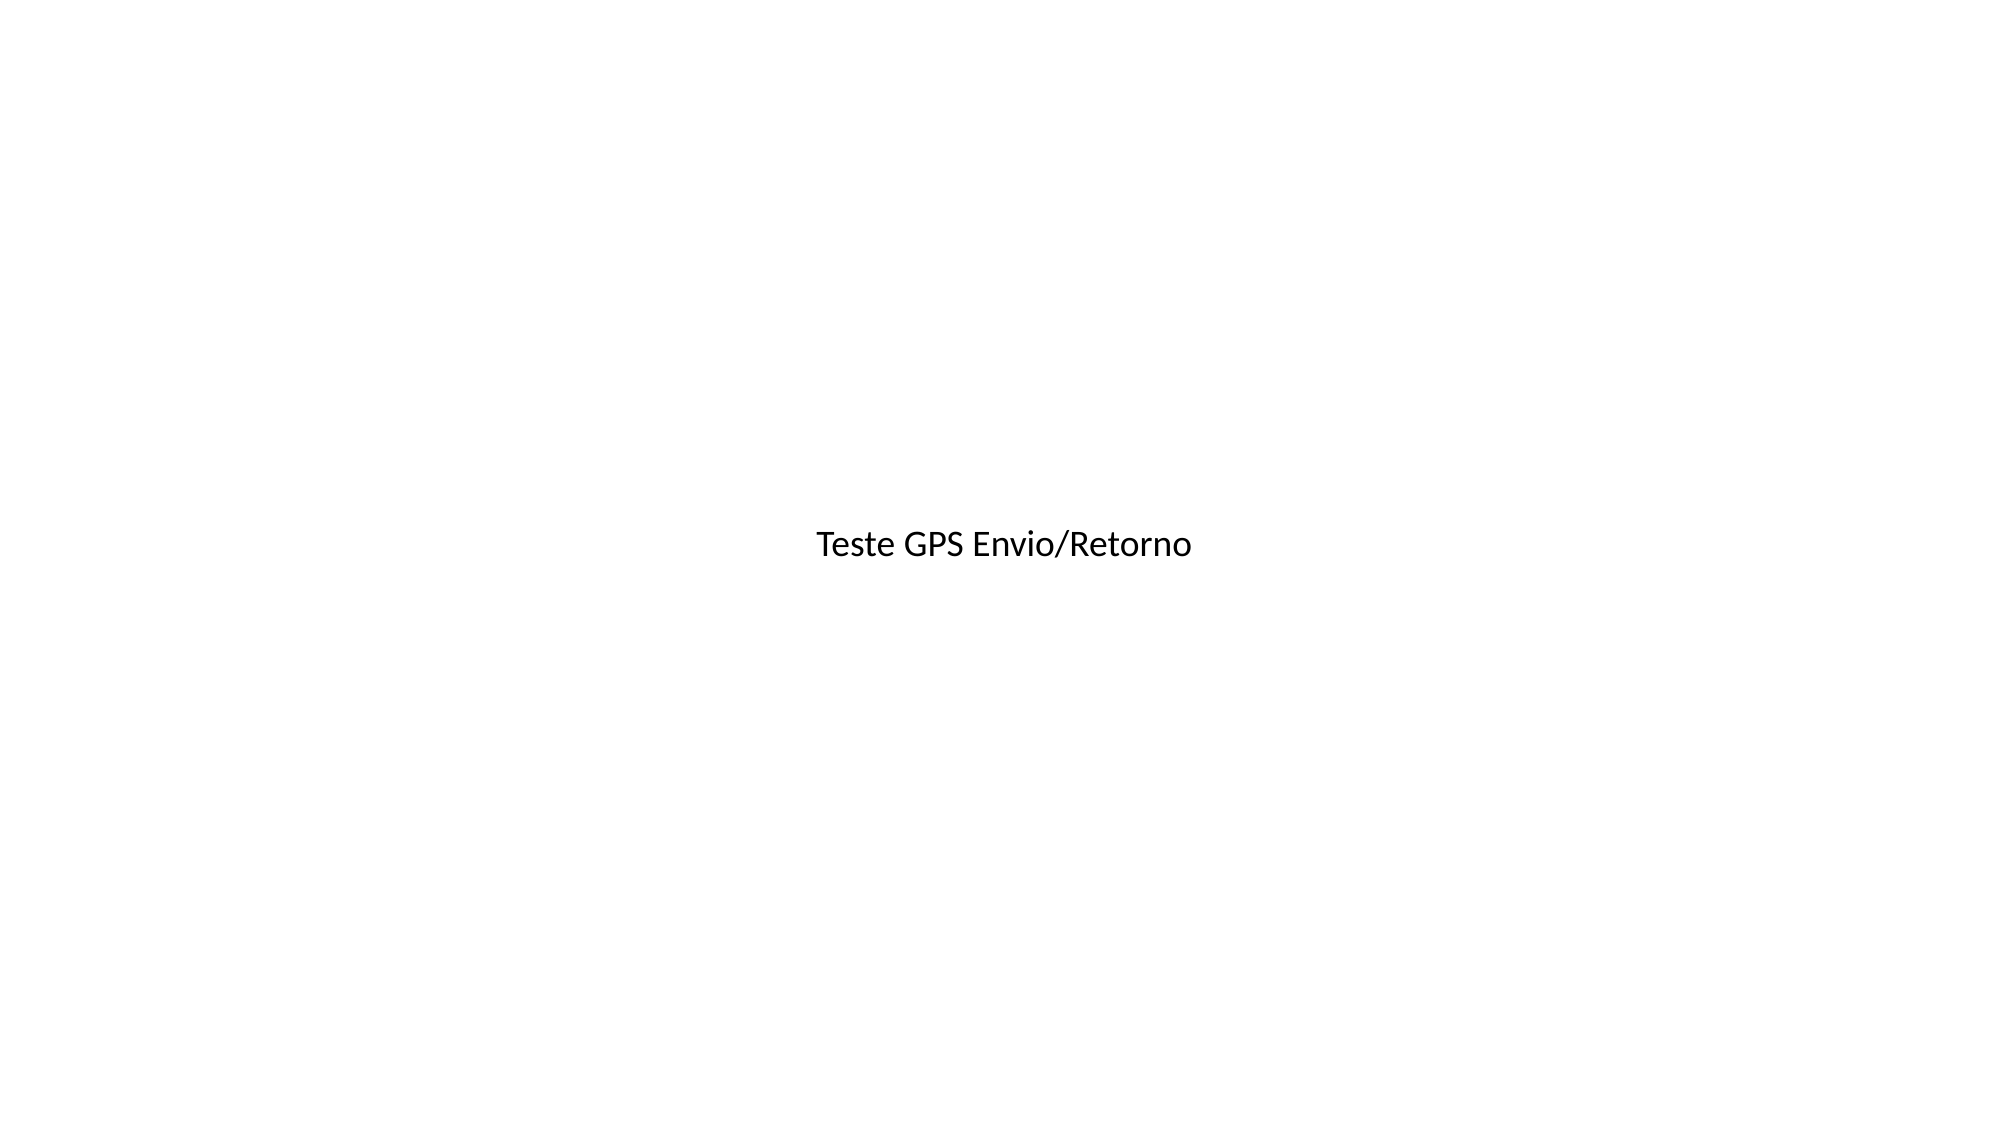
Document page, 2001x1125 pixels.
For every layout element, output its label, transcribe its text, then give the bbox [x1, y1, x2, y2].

text_box Teste GPS Envio/Retorno [801, 511, 1208, 571]
